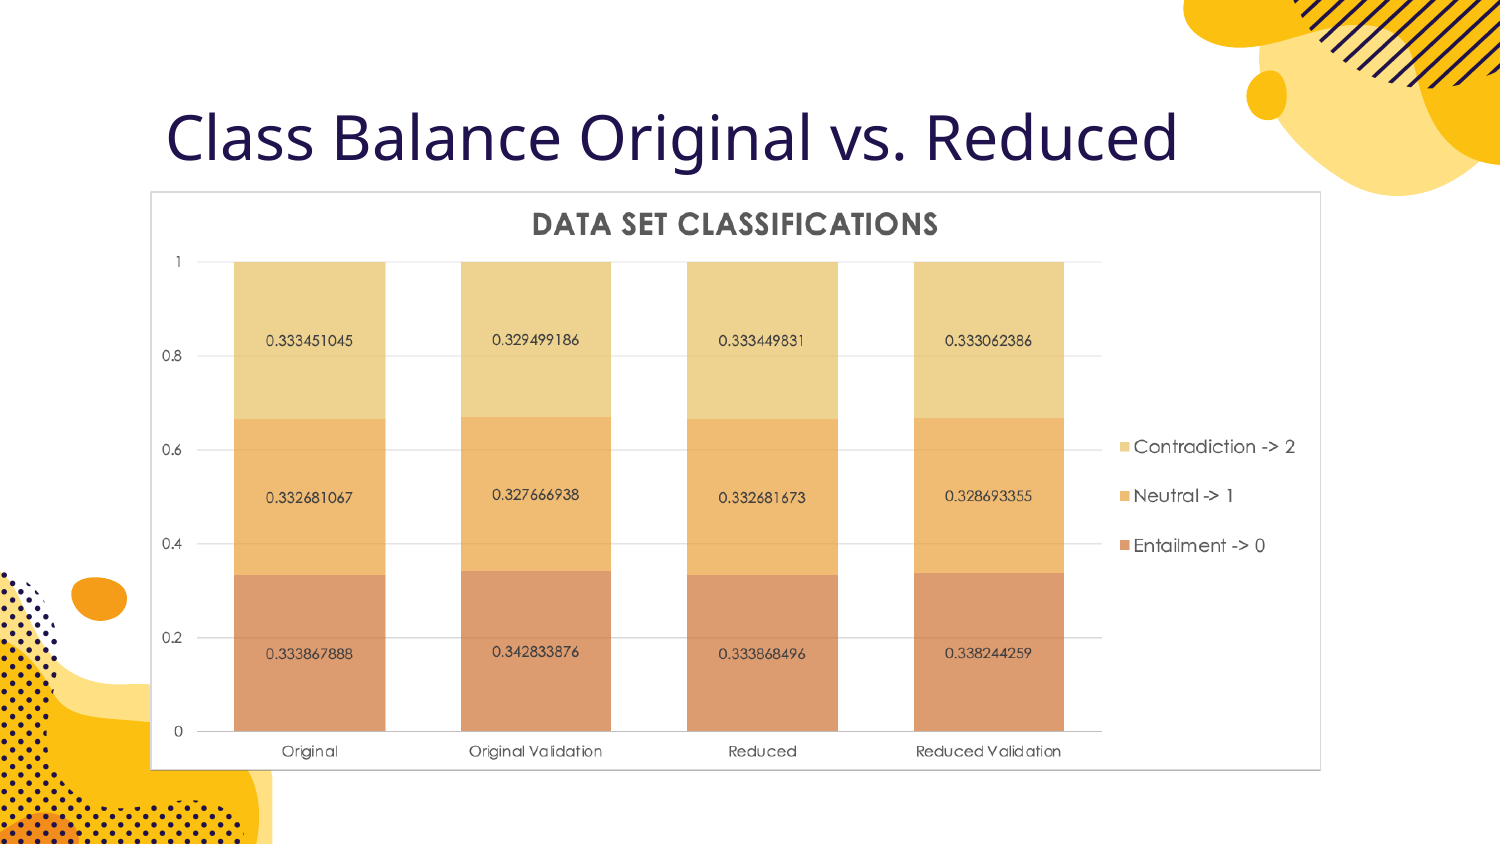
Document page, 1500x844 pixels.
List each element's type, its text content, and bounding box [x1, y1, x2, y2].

picture [0, 0, 1500, 844]
title Class Balance Original vs. Reduced [150, 83, 1350, 174]
